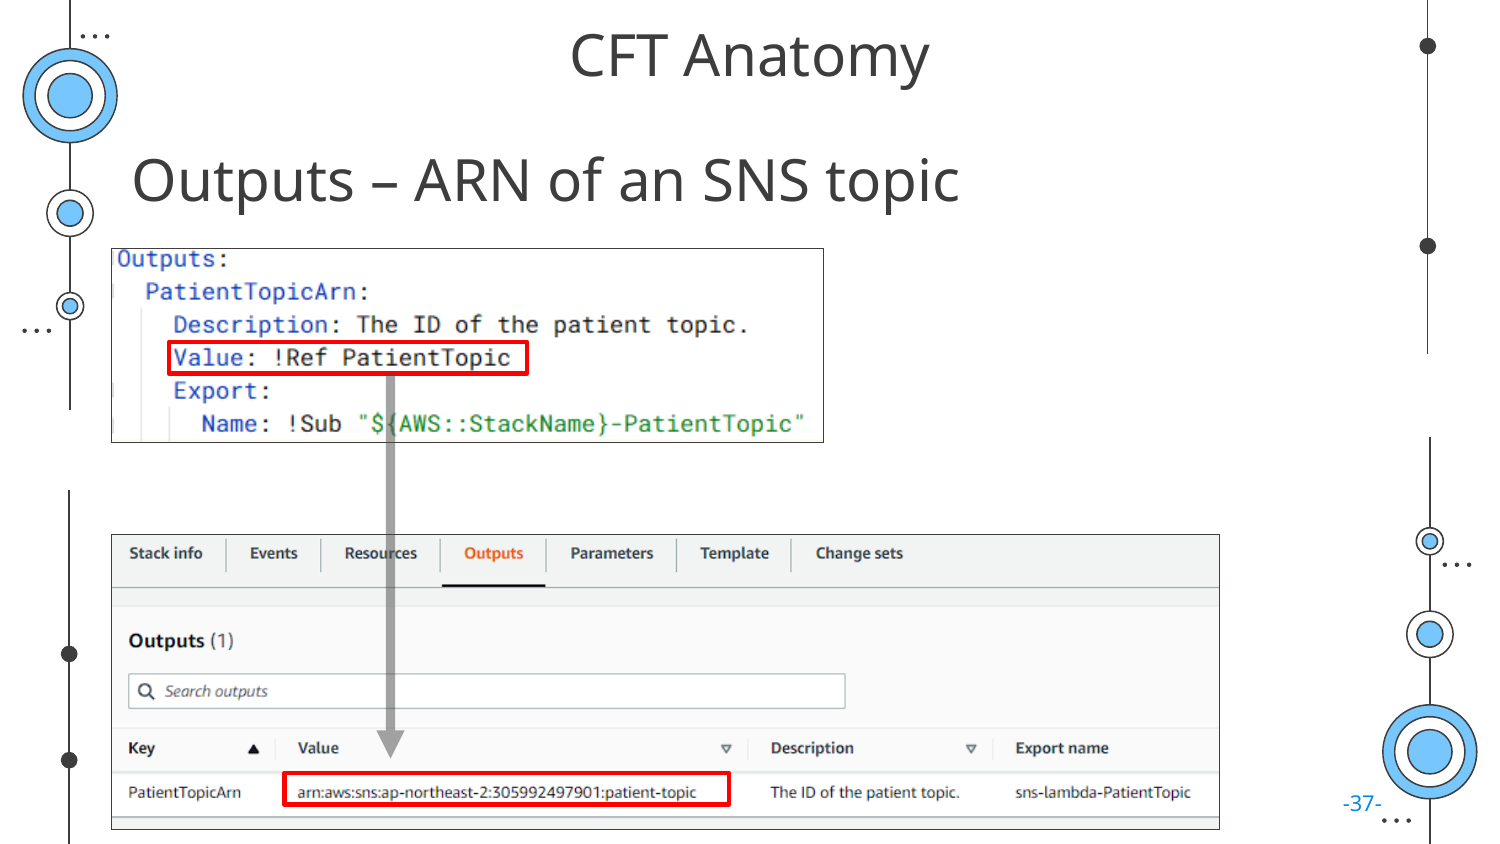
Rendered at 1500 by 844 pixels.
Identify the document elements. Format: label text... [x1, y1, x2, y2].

title CFT Anatomy [116, 3, 1383, 98]
text_box Outputs – ARN of an SNS topic [116, 128, 1383, 223]
picture [111, 248, 825, 443]
slide_number -37- [1225, 782, 1397, 828]
picture [111, 534, 1220, 831]
